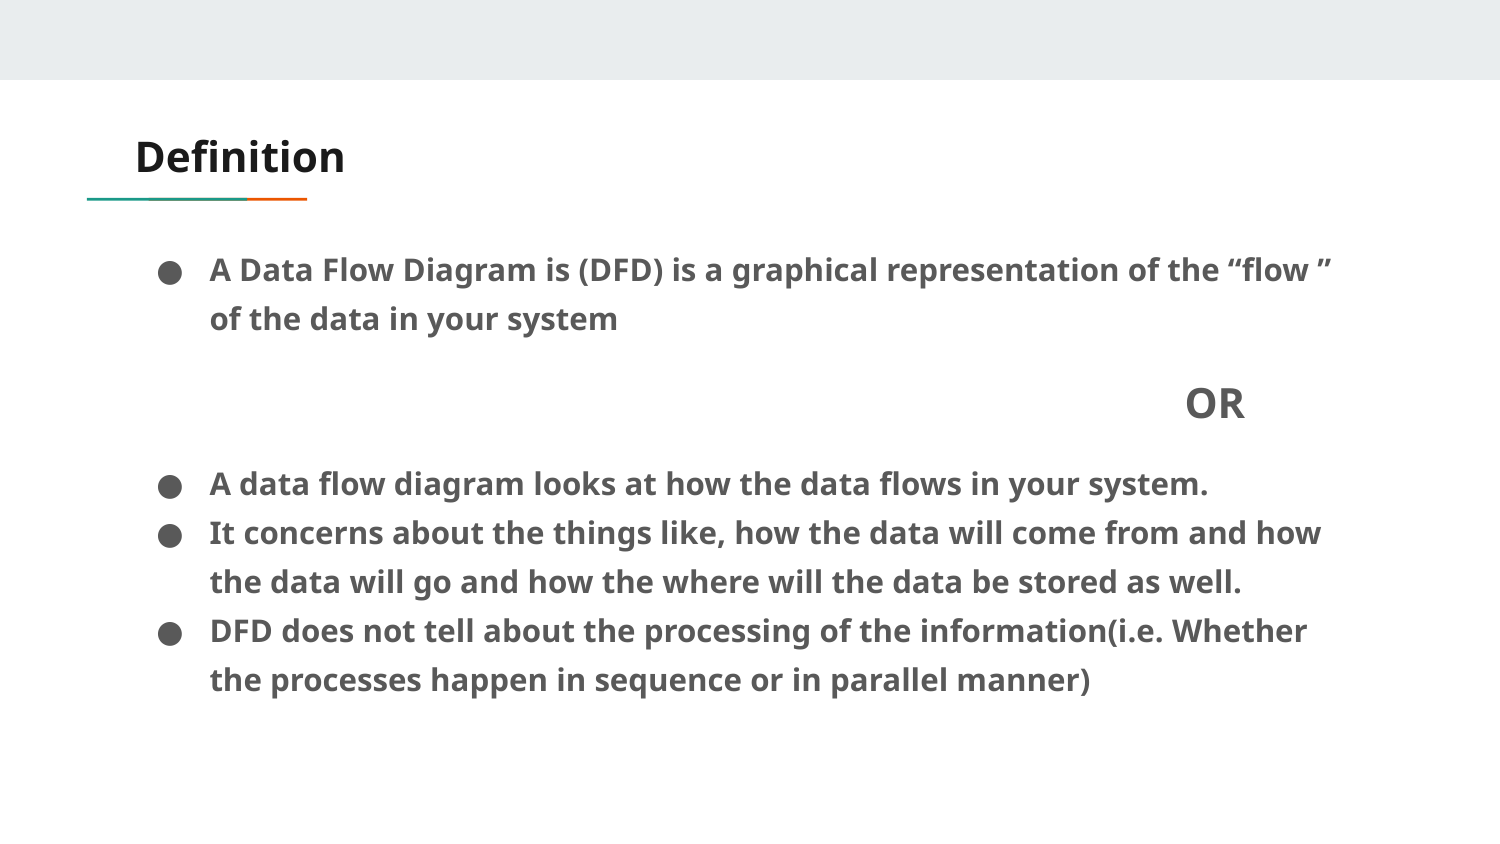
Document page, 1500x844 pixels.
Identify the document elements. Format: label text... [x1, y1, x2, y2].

list A Data Flow Diagram is (DFD) is a graphical representation of the “flow ” of the data in your system OR A data flow diagram looks at how the data flows in your system. It concerns about the things like, how the data will come from and how the data will go and how the where will the data be stored as well. DFD does not tell about the processing of the information(i.e. Whether the processes happen in sequence or in parallel manner) [119, 226, 1381, 820]
title Definition [119, 112, 1381, 201]
